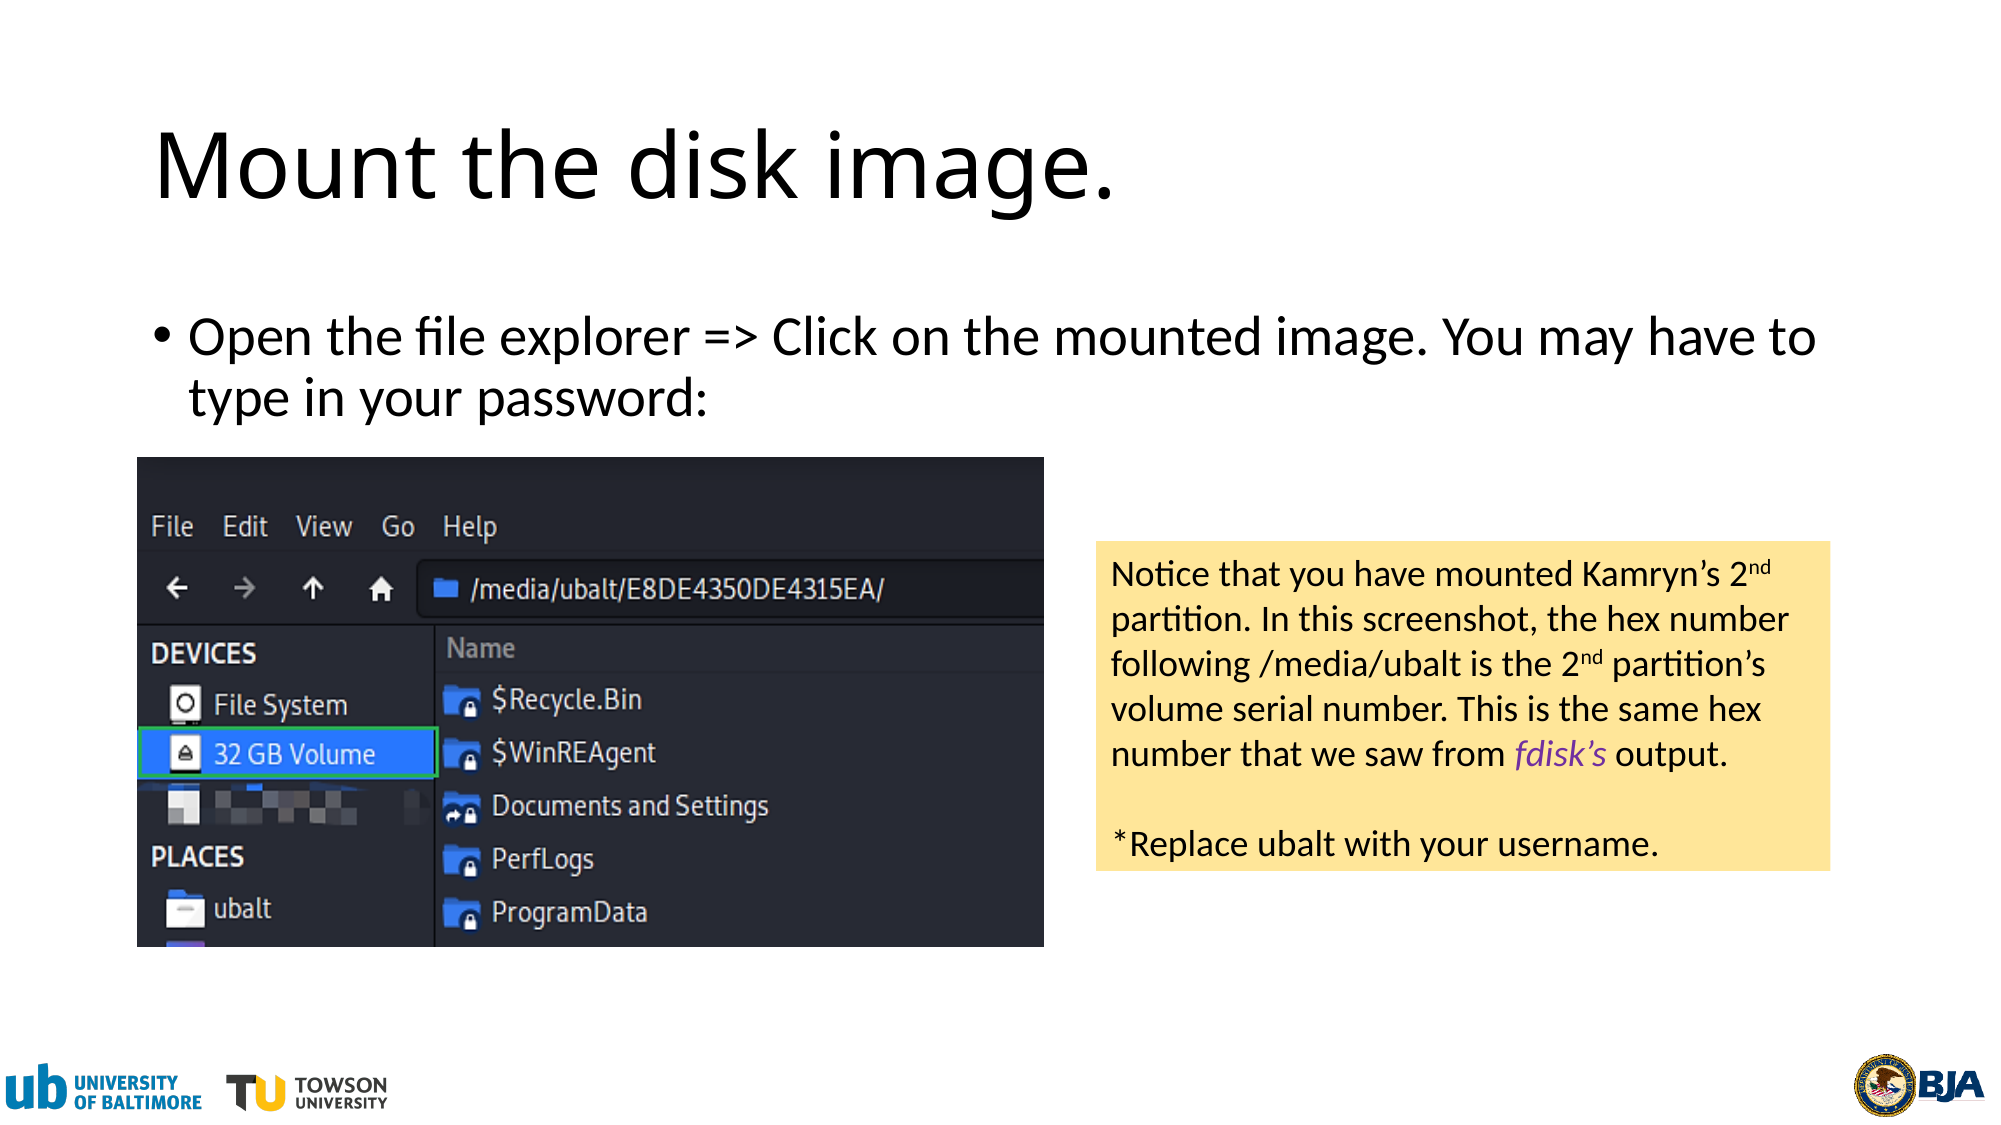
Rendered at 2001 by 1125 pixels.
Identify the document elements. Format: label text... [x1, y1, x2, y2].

picture [1854, 1054, 1986, 1117]
list Open the file explorer => Click on the mounted image. You may have to type in your password: [137, 299, 1863, 437]
title Mount the disk image. [137, 59, 1863, 278]
text_box Notice that you have mounted Kamryn’s 2nd partition. In this screenshot, the hex number following /media/ubalt is the 2nd partition’s volume serial number. This is the same hex number that we saw from fdisk’s output. *Replace ubalt with your username. [1096, 541, 1831, 871]
picture [137, 457, 1044, 947]
picture [0, 1031, 407, 1125]
